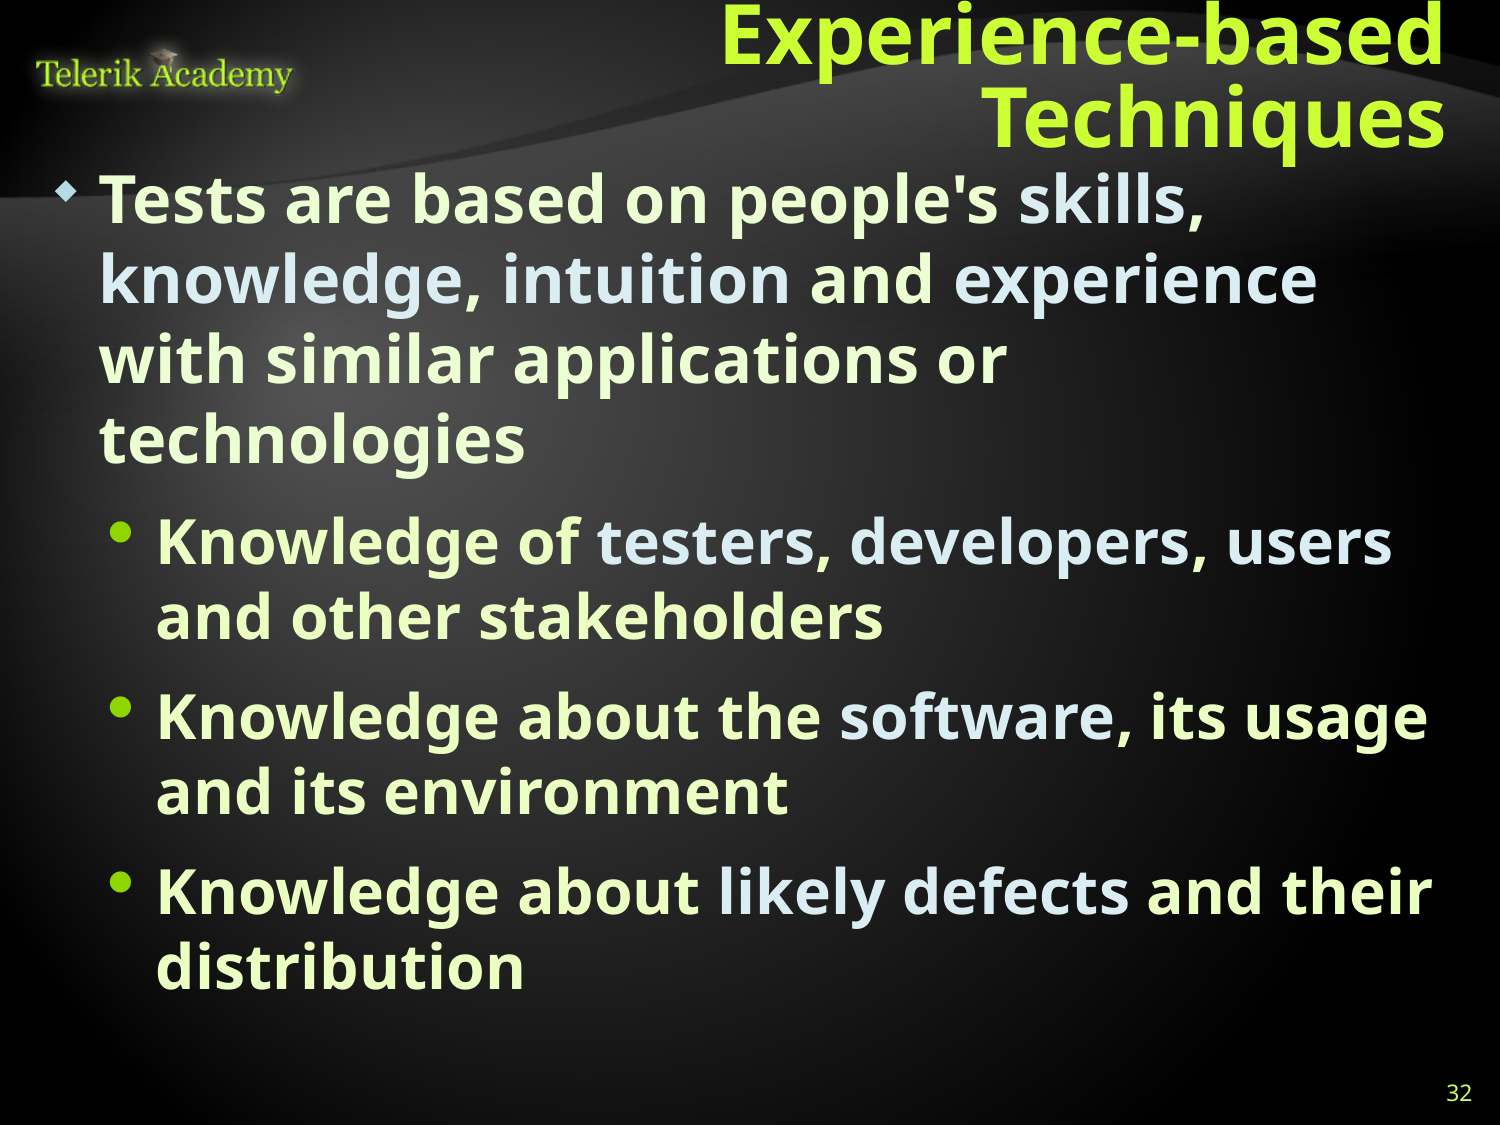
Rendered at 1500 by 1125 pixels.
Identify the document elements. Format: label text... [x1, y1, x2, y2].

list Tests are based on people's skills, knowledge, intuition and experience with similar applications or technologies Knowledge of testers, developers, users and other stakeholders Knowledge about the software, its usage and its environment Knowledge about likely defects and their distribution [37, 149, 1463, 1100]
slide_number 32 [1412, 1074, 1488, 1113]
title Experience-based Techniques [300, 12, 1463, 149]
picture [0, 0, 1500, 1125]
